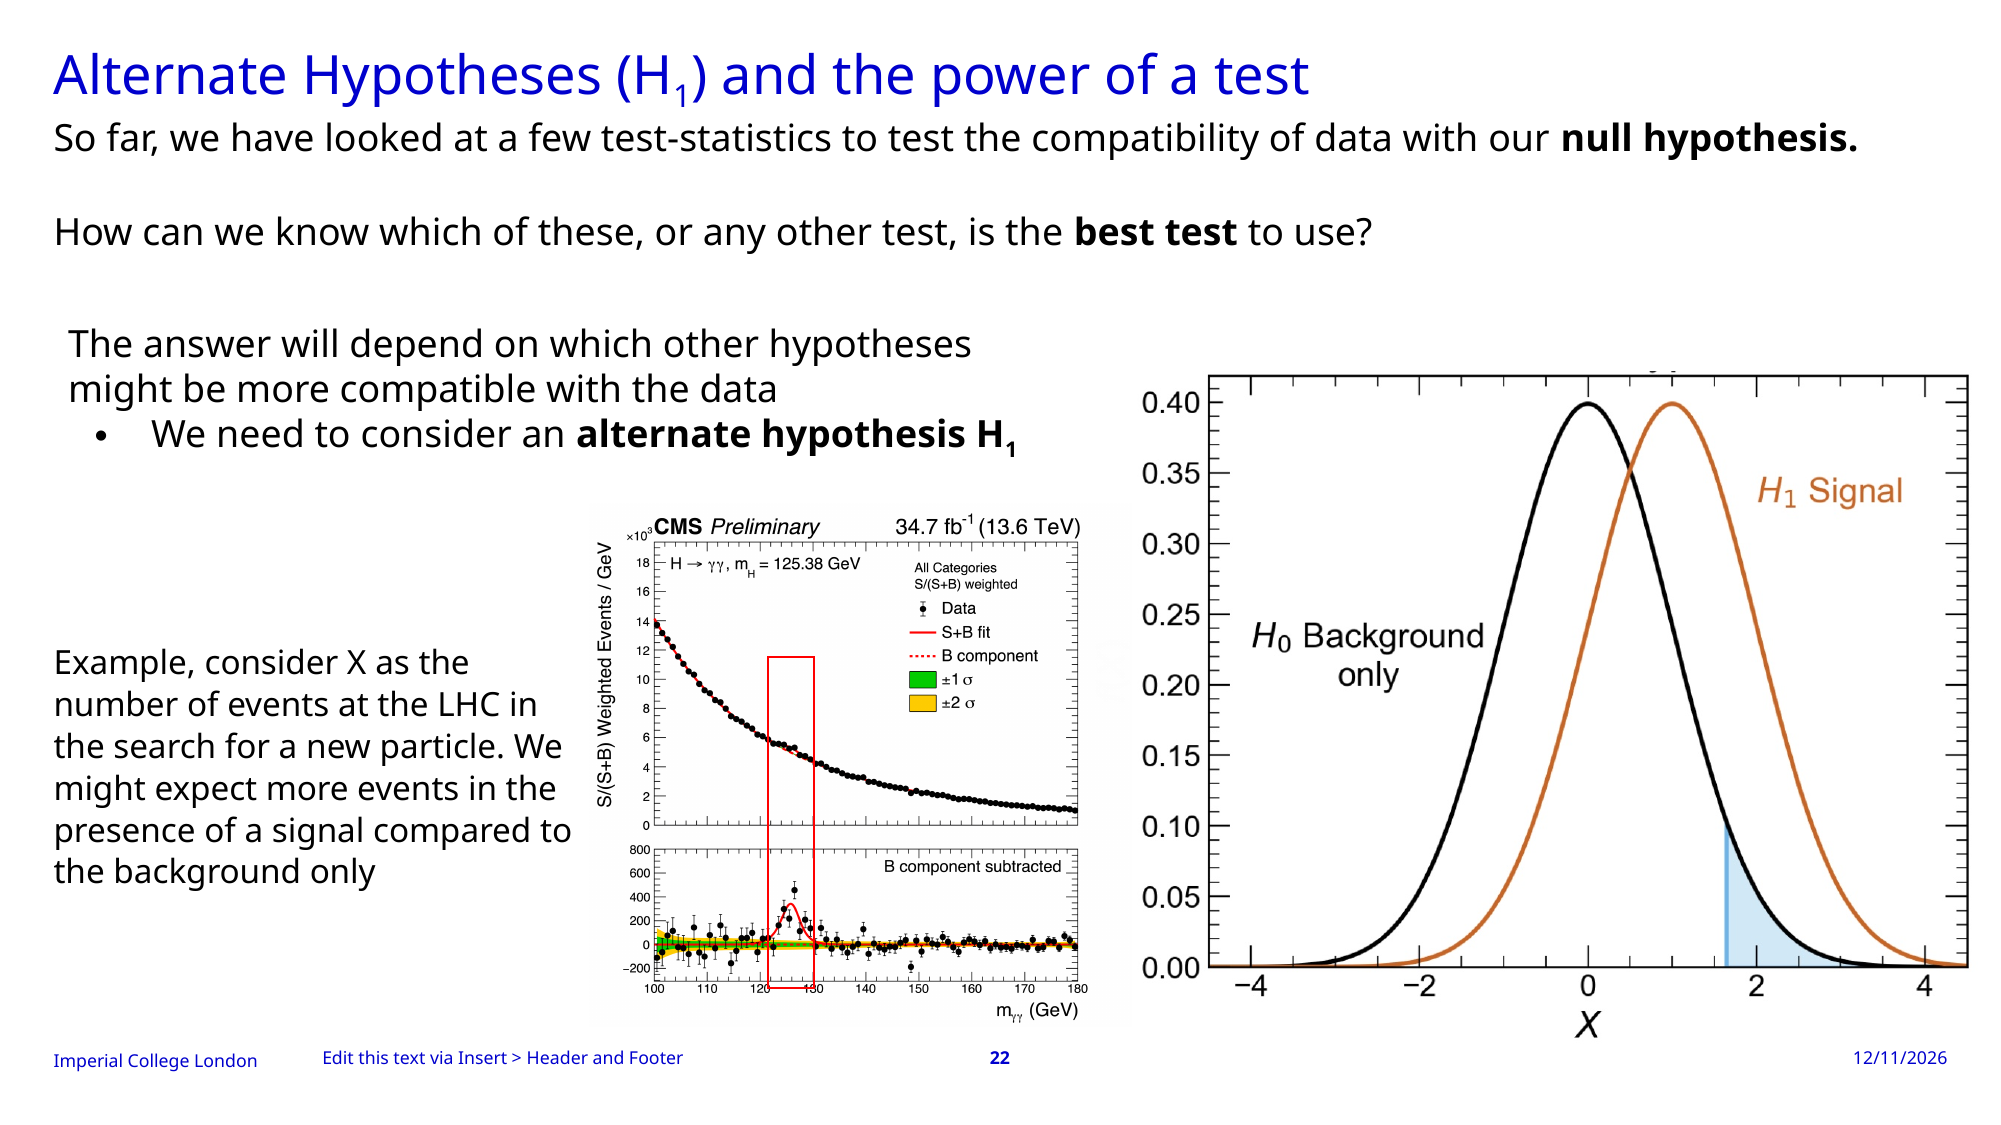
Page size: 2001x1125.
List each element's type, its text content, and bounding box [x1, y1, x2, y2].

list So far, we have looked at a few test-statistics to test the compatibility of data with our null hypothesis. How can we know which of these, or any other test, is the best test to use? [53, 514, 589, 910]
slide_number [1745, 1049, 1948, 1072]
picture [589, 316, 1980, 1049]
text_box Example, consider X as the number of events at the LHC in the search for a new particle. We might expect more events in the presence of a signal compared to the background only [53, 639, 582, 910]
footer Edit this text via Insert > Header and Footer [322, 1048, 884, 1072]
title Alternate Hypotheses (H1) and the power of a test [53, 41, 1947, 104]
slide_number 22 [973, 1048, 1027, 1072]
text_box The answer will depend on which other hypotheses might be more compatible with the data We need to consider an alternate hypothesis H1 [53, 313, 1054, 514]
list So far, we have looked at a few test-statistics to test the compatibility of data with our null hypothesis. How can we know which of these, or any other test, is the best test to use? [53, 111, 1883, 503]
